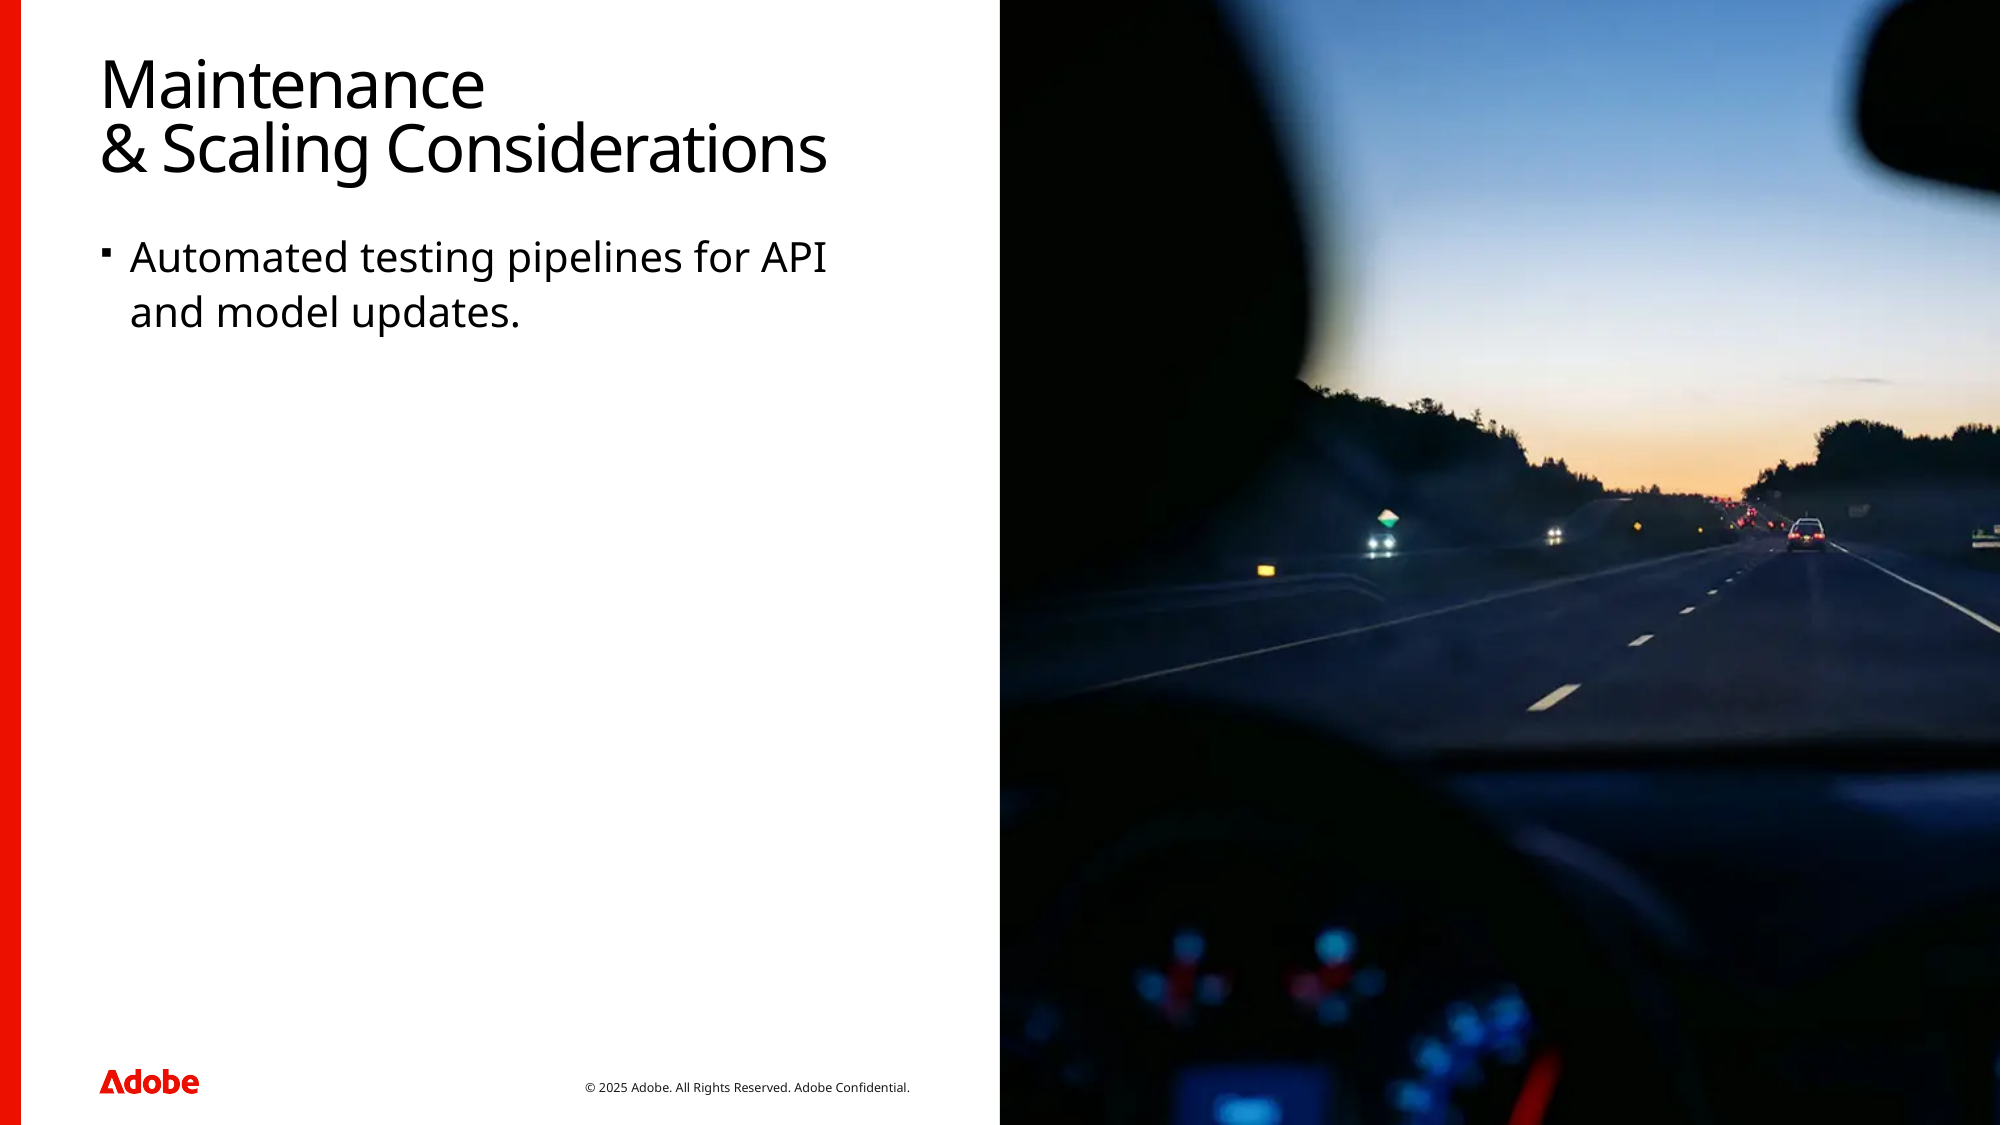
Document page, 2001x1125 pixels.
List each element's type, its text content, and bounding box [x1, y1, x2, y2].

title Maintenance & Scaling Considerations [99, 43, 910, 199]
list Automated testing pipelines for API and model updates. [99, 218, 850, 1038]
picture [999, 0, 2000, 1125]
picture [99, 1069, 199, 1094]
